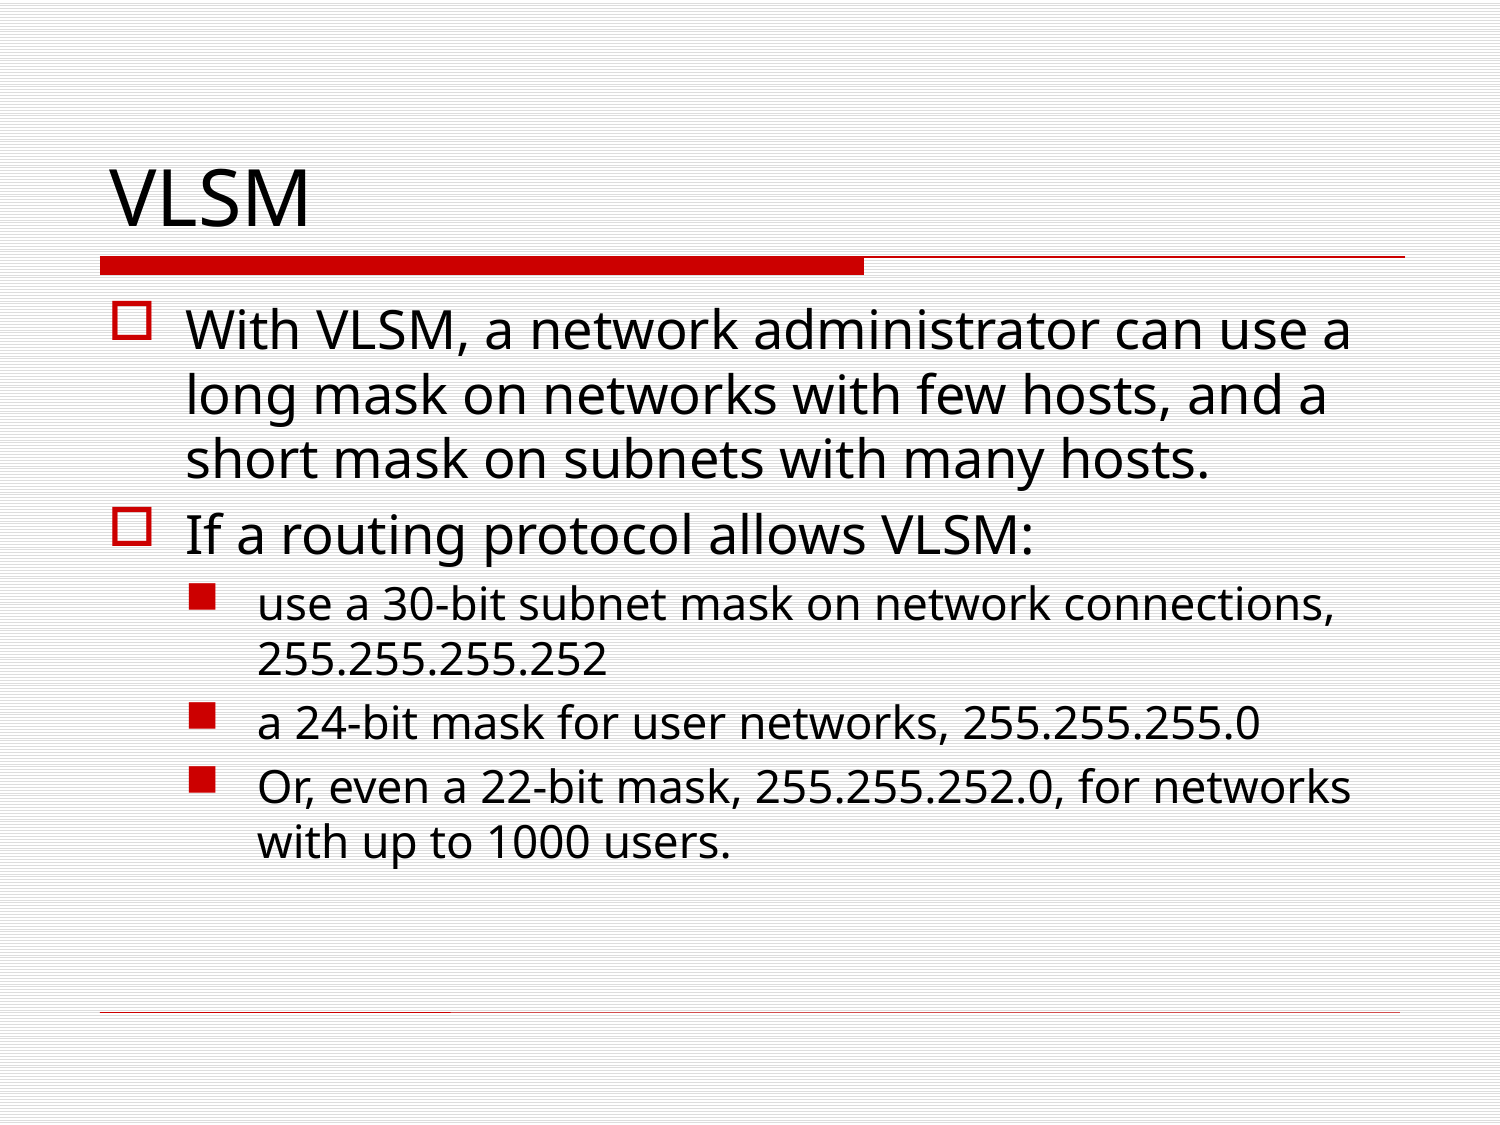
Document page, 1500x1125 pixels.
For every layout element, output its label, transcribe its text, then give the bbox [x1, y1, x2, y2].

title VLSM [94, 50, 1407, 250]
list With VLSM, a network administrator can use a long mask on networks with few hosts, and a short mask on subnets with many hosts. If a routing protocol allows VLSM: use a 30-bit subnet mask on network connections, 255.255.255.252 a 24-bit mask for user networks, 255.255.255.0 Or, even a 22-bit mask, 255.255.252.0, for networks with up to 1000 users. [92, 287, 1406, 988]
